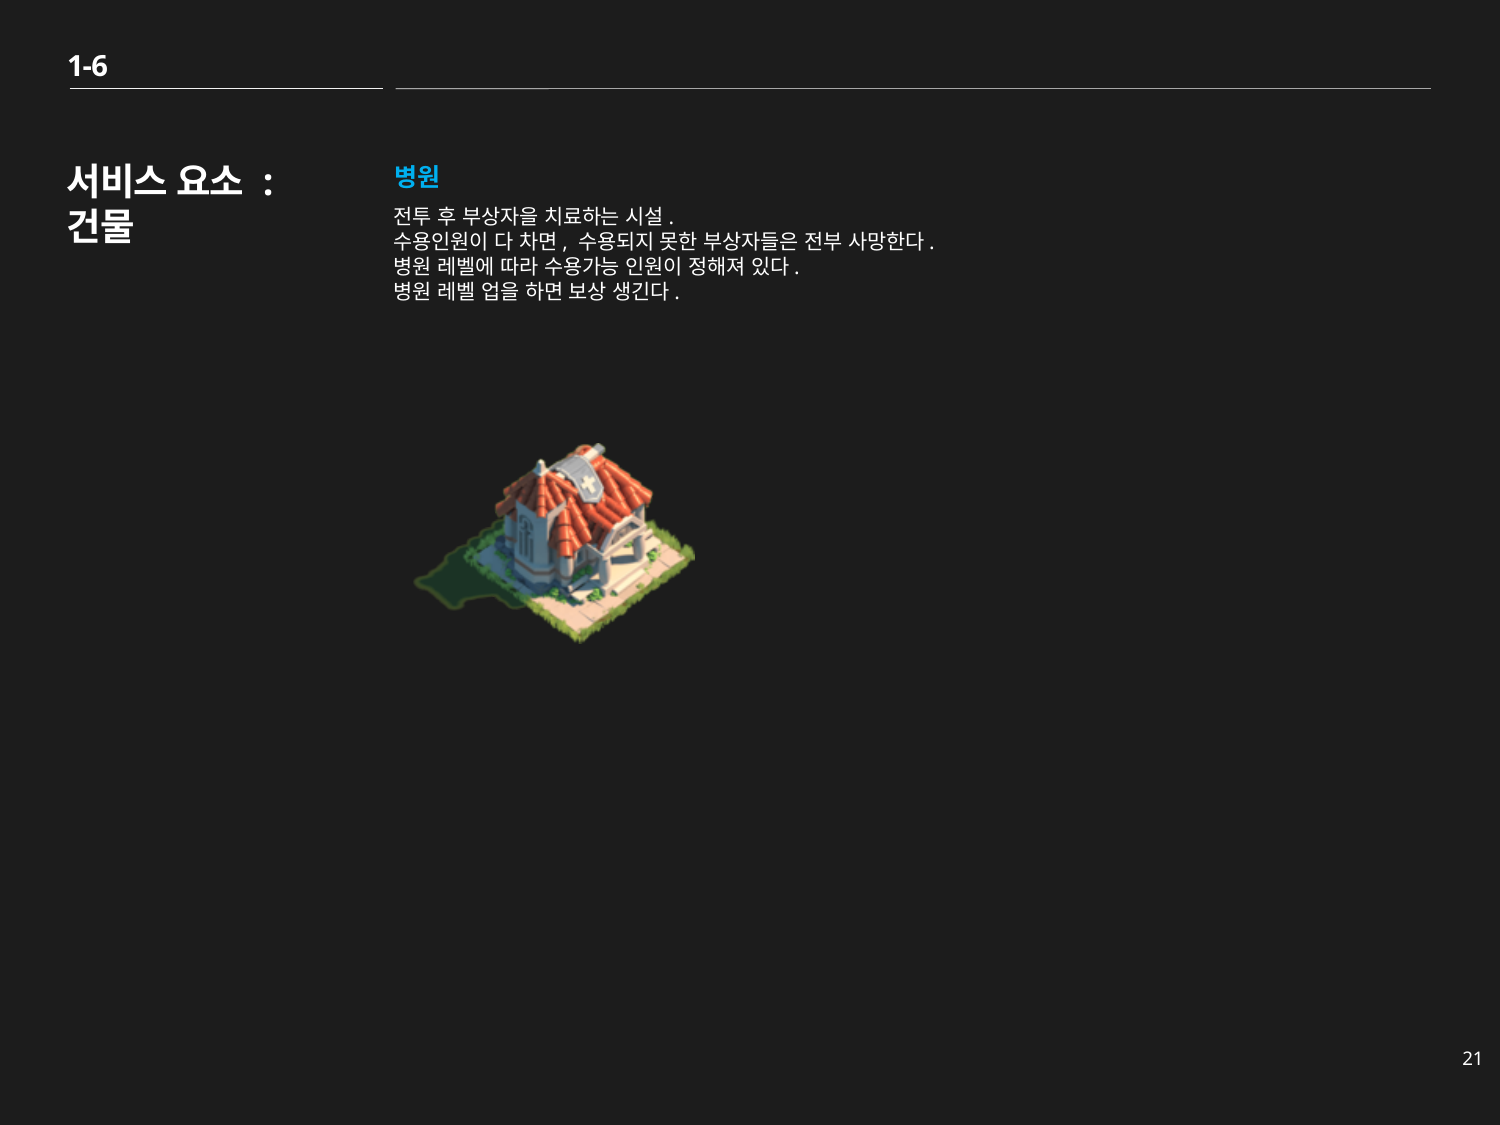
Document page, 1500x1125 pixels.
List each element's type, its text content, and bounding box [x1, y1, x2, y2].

text_box 전투 후 부상자을 치료하는 시설. 수용인원이 다 차면, 수용되지 못한 부상자들은 전부 사망한다. 병원 레벨에 따라 수용가능 인원이 정해져 있다. 병원 레벨 업을 하면 보상 생긴다. [378, 196, 1296, 311]
title 서비스 요소 : 건물 [51, 150, 324, 392]
text_box 1-6 [52, 39, 123, 90]
text_box 21 [1377, 1039, 1499, 1080]
picture [413, 443, 695, 644]
text_box 병원 [379, 154, 1178, 196]
